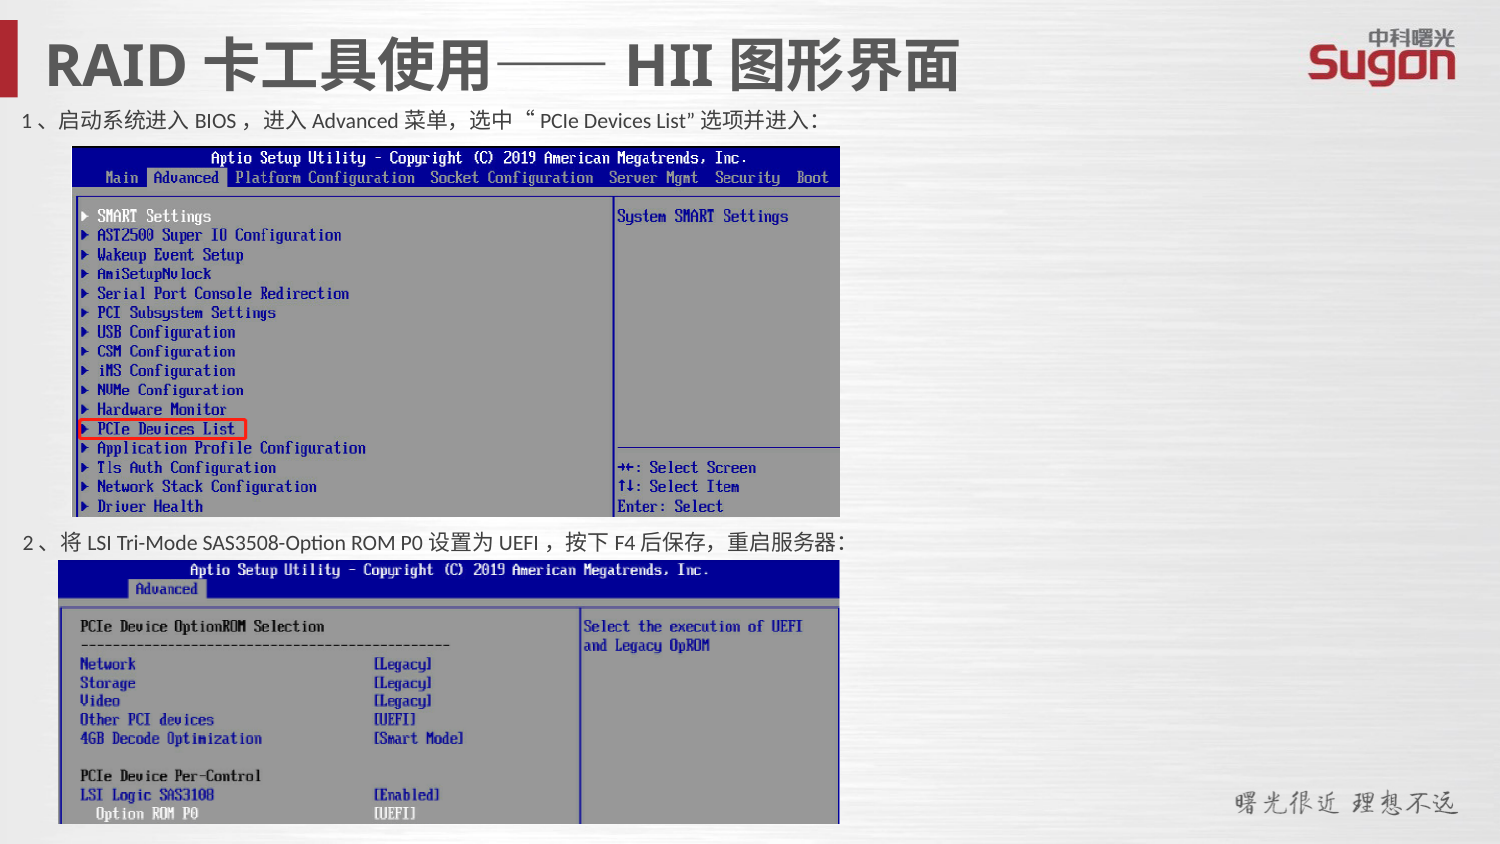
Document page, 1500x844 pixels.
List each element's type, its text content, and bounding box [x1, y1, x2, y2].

text_box 2、将LSI Tri-Mode SAS3508-Option ROM P0设置为UEFI，按下F4后保存，重启服务器： [7, 516, 874, 563]
picture [0, 0, 1500, 844]
text_box 1、启动系统进入BIOS，进入Advanced菜单，选中“PCIe Devices List”选项并进入： [6, 93, 846, 140]
list RAID卡工具使用——HII图形界面 [29, 20, 1247, 103]
